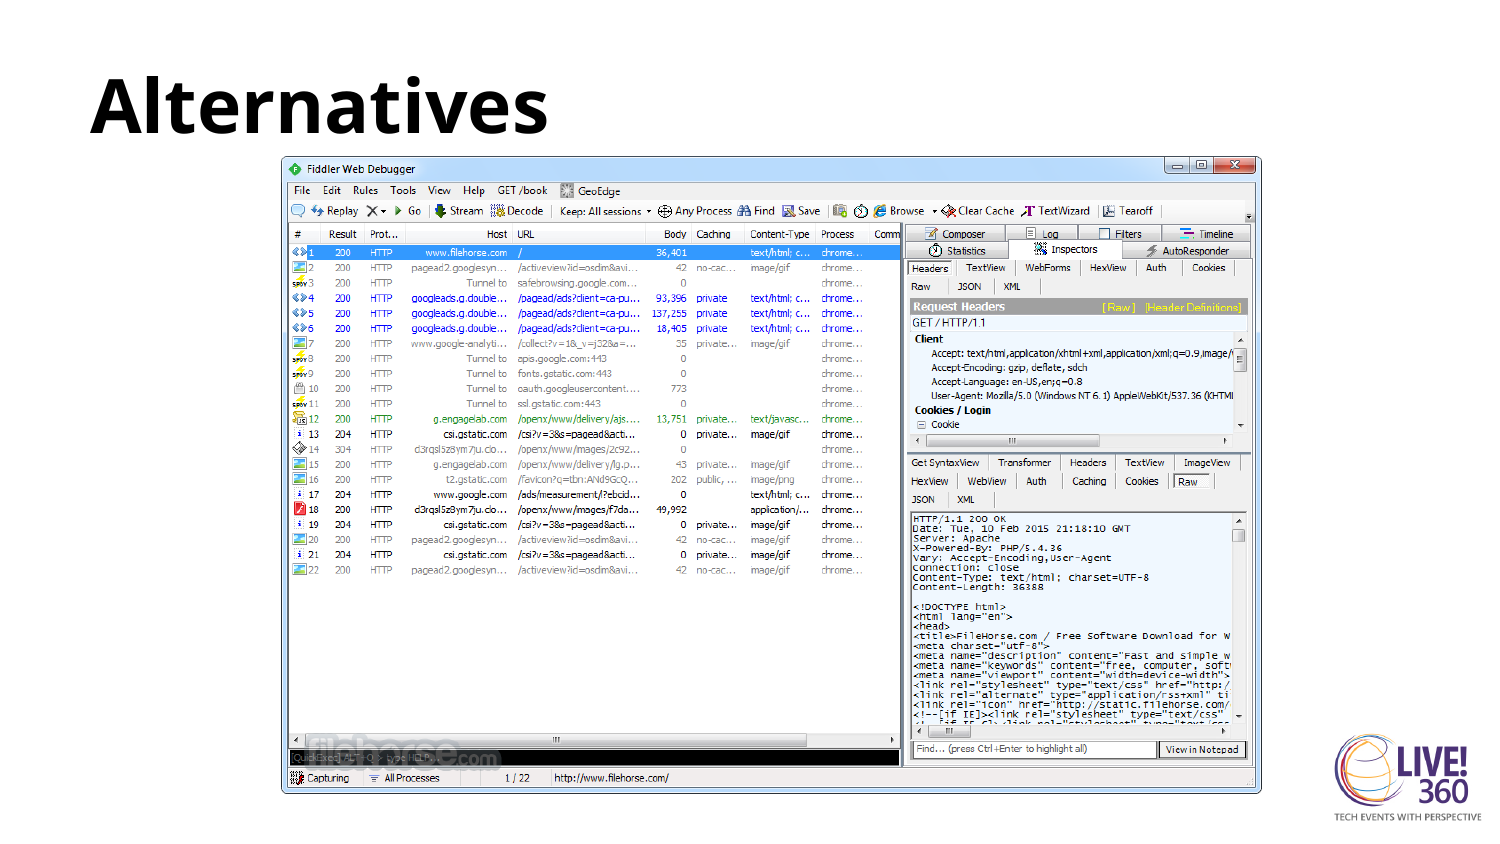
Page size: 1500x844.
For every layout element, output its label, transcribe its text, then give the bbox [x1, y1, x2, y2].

title Alternatives [74, 33, 1426, 175]
picture [0, 0, 1500, 844]
